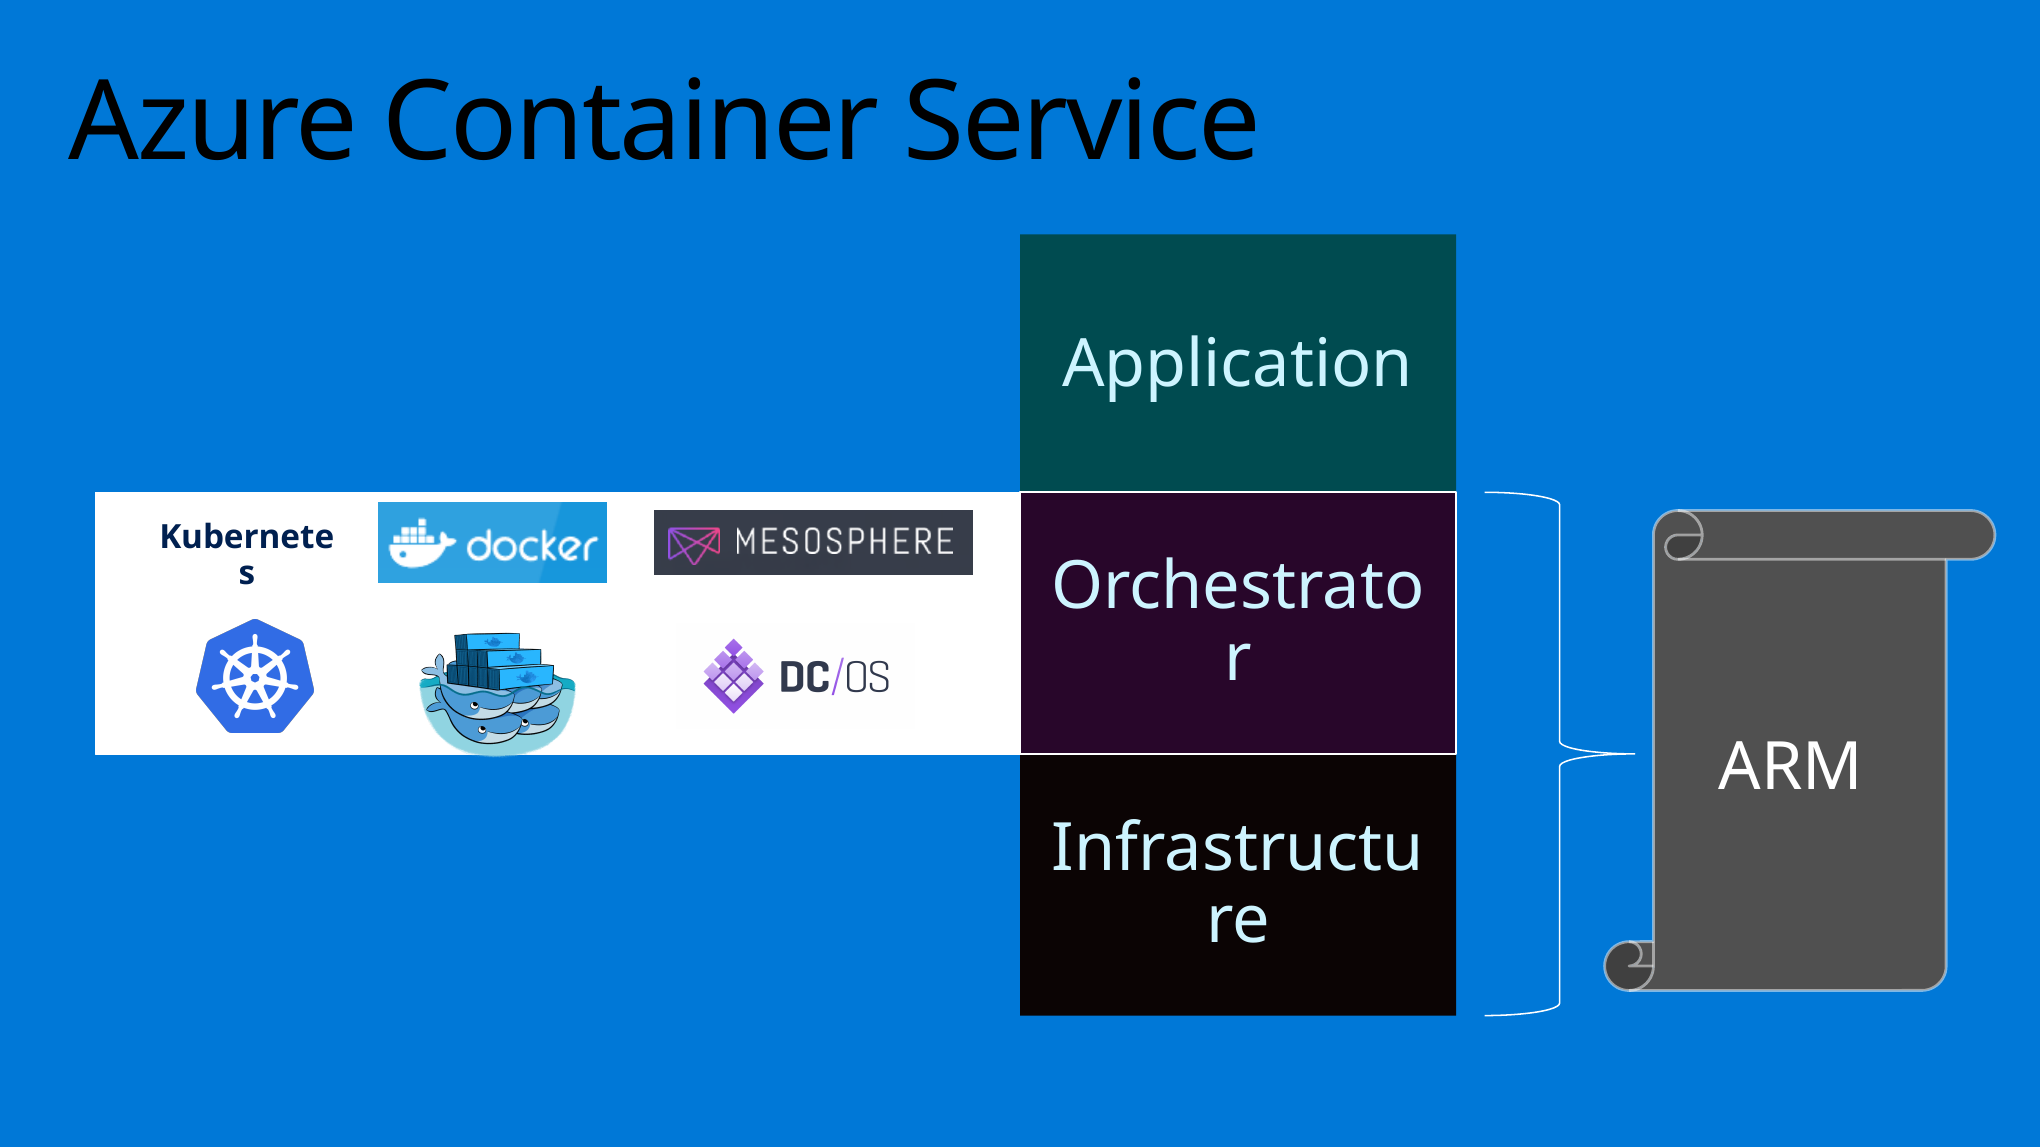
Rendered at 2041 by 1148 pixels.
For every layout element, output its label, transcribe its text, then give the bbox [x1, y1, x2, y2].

picture [378, 502, 607, 583]
text_box [94, 491, 1019, 755]
text_box [1484, 491, 1636, 1017]
text_box ARM [1603, 509, 1997, 992]
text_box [196, 492, 1457, 773]
text_box Application [1019, 233, 1457, 491]
text_box Kubernetes [132, 523, 196, 588]
title Azure Container Service [45, 48, 1996, 199]
text_box Infrastructure [1019, 773, 1457, 1016]
